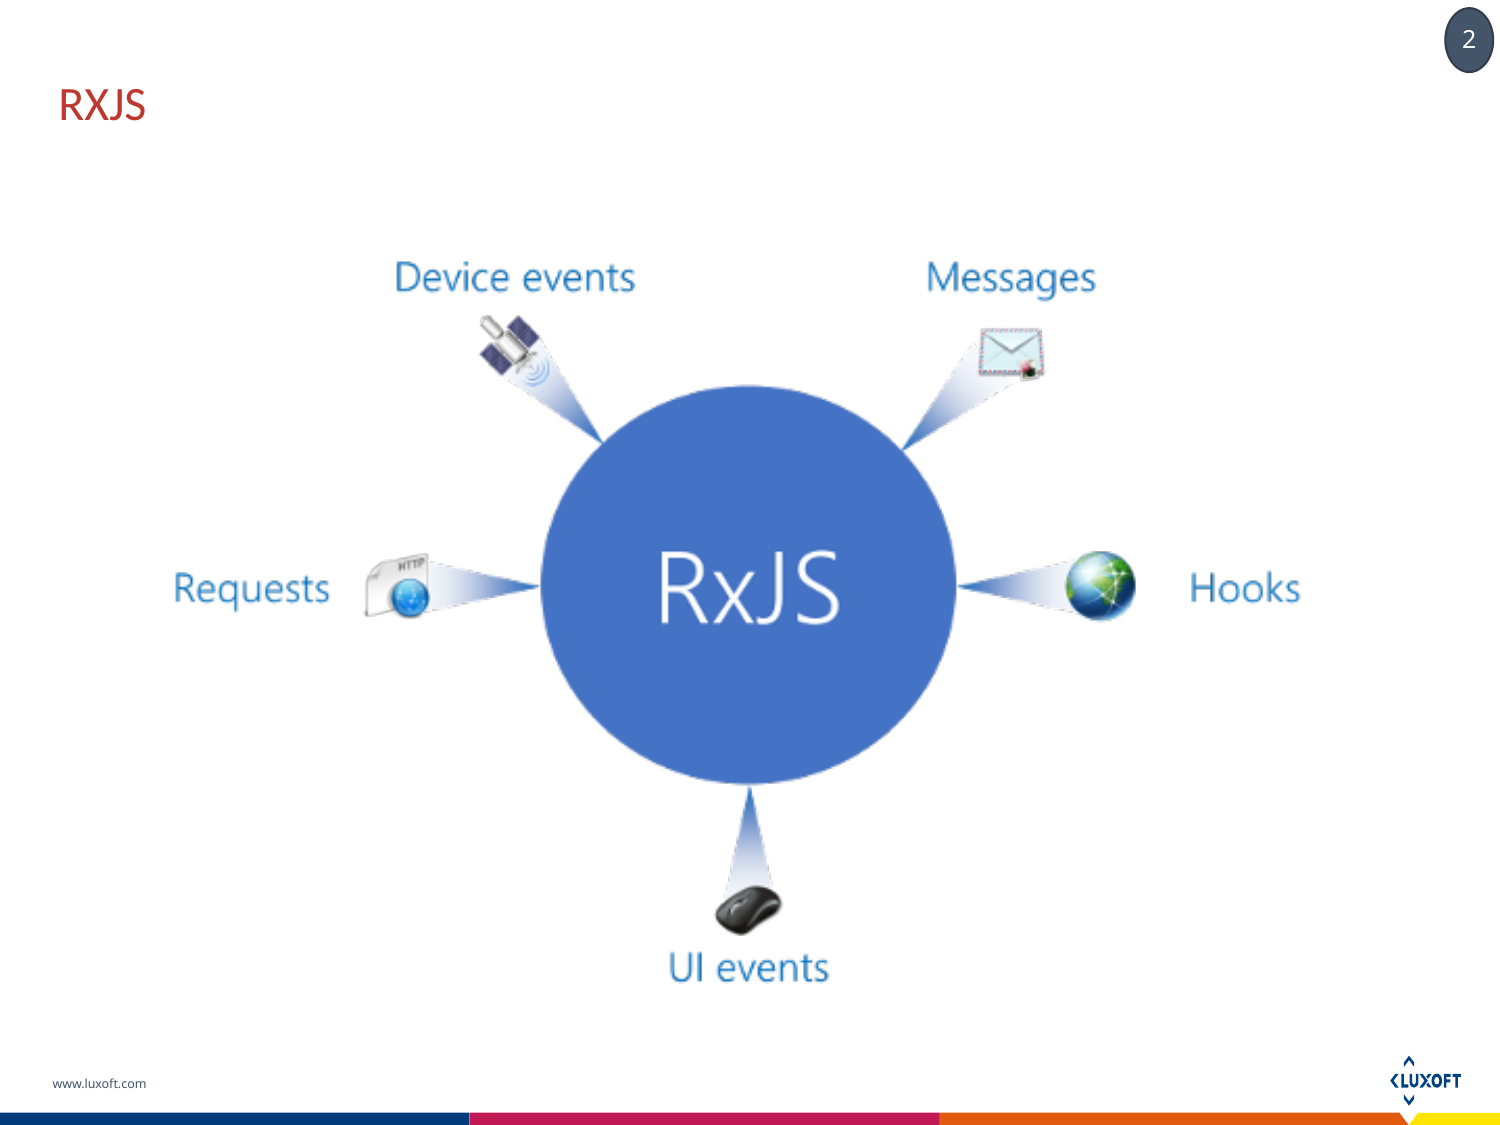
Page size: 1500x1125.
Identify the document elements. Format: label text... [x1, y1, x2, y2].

picture [45, 183, 1453, 1059]
title rxjs [47, 59, 1457, 143]
